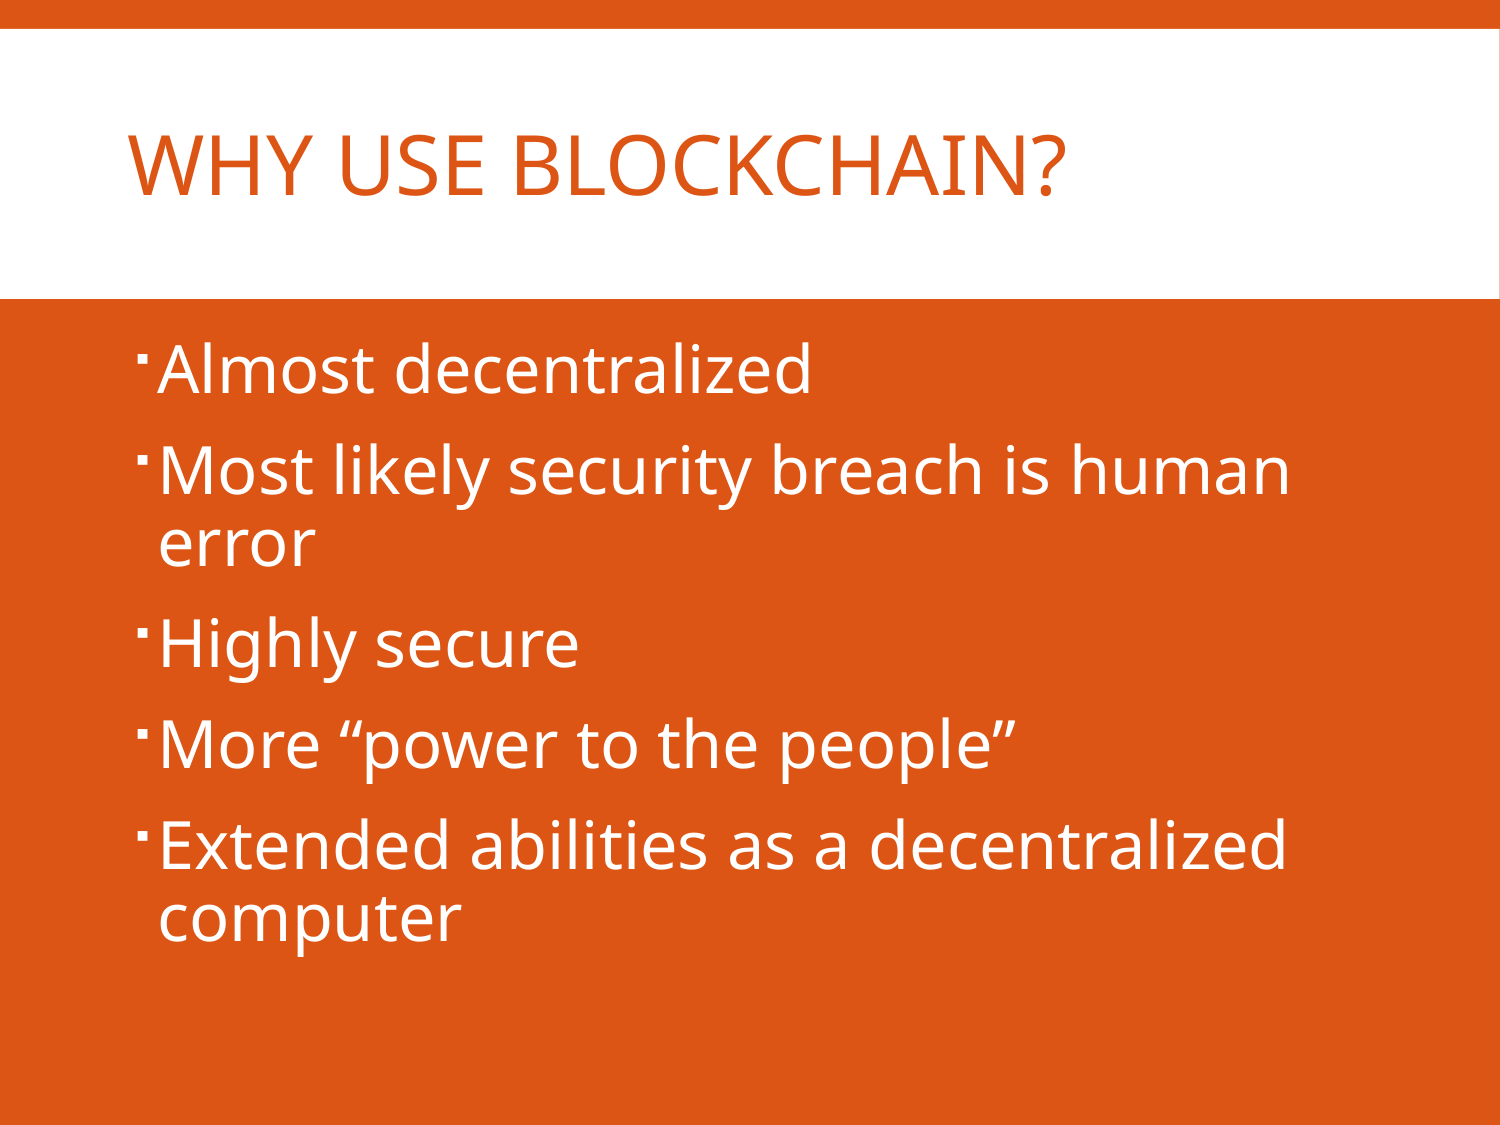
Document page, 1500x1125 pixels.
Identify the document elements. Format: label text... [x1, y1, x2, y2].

title Why use blockchain? [112, 46, 1388, 295]
list Almost decentralized Most likely security breach is human error Highly secure More “power to the people” Extended abilities as a decentralized computer [112, 328, 1388, 1019]
